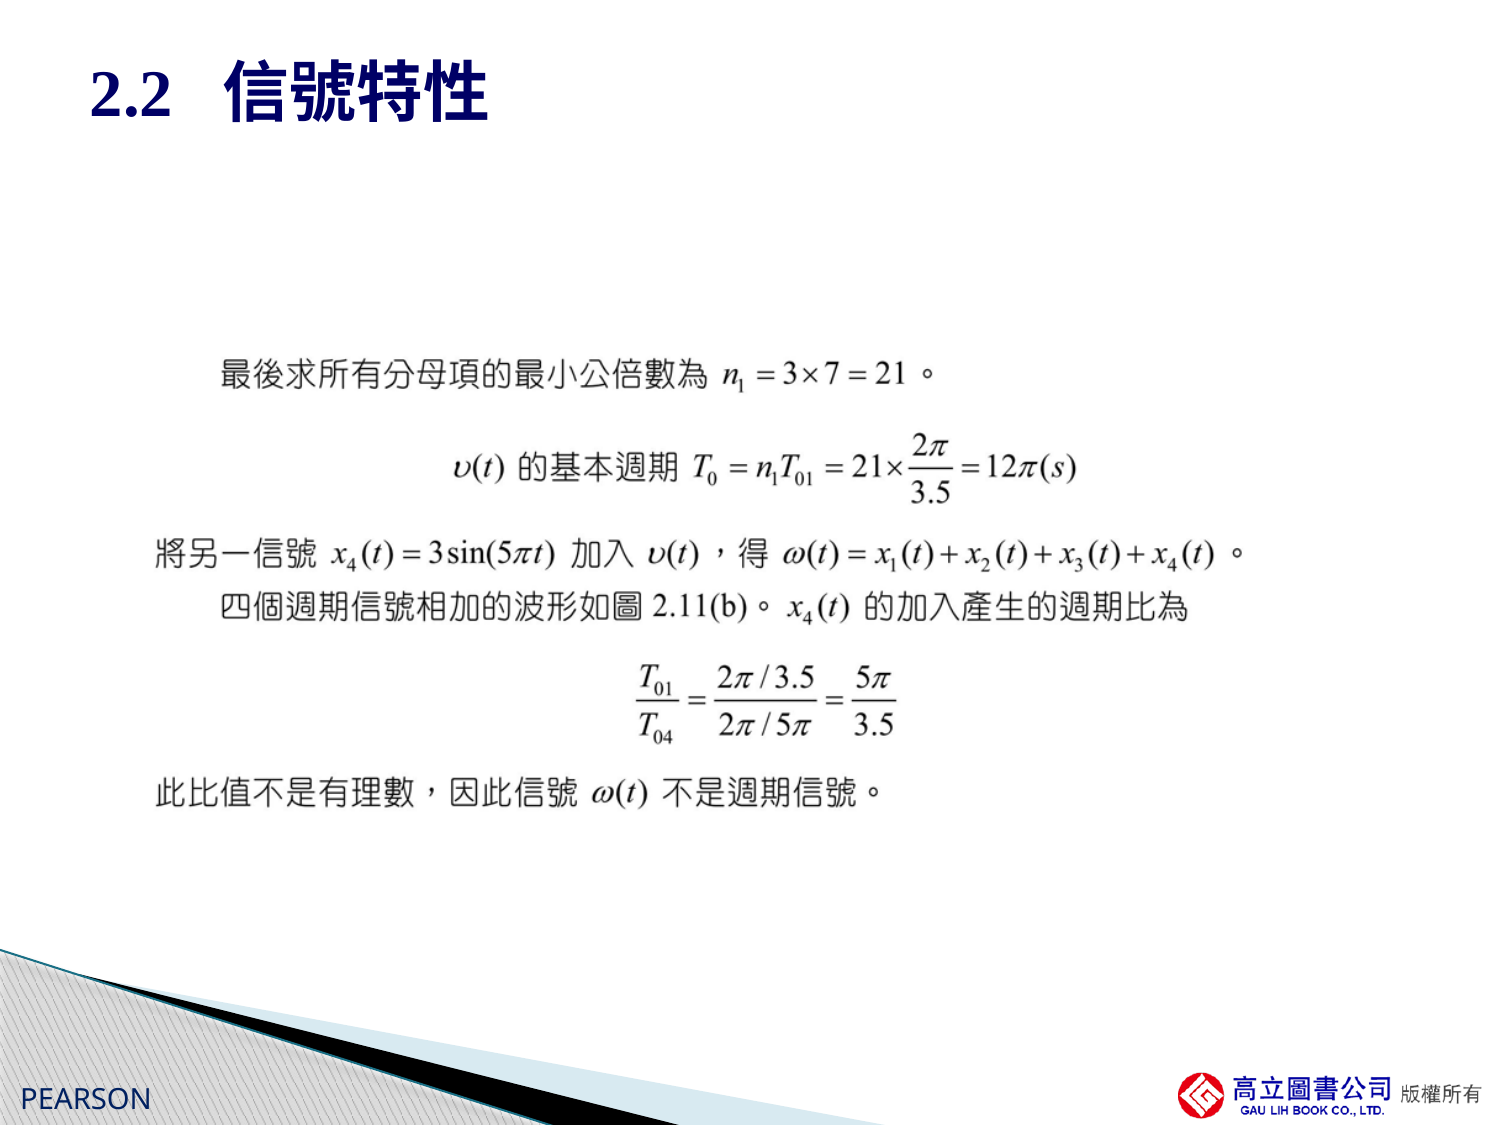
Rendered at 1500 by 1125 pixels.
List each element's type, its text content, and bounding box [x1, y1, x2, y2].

picture [111, 326, 1412, 831]
picture [1178, 1065, 1500, 1125]
title 2.2 信號特性 [75, 30, 1425, 149]
